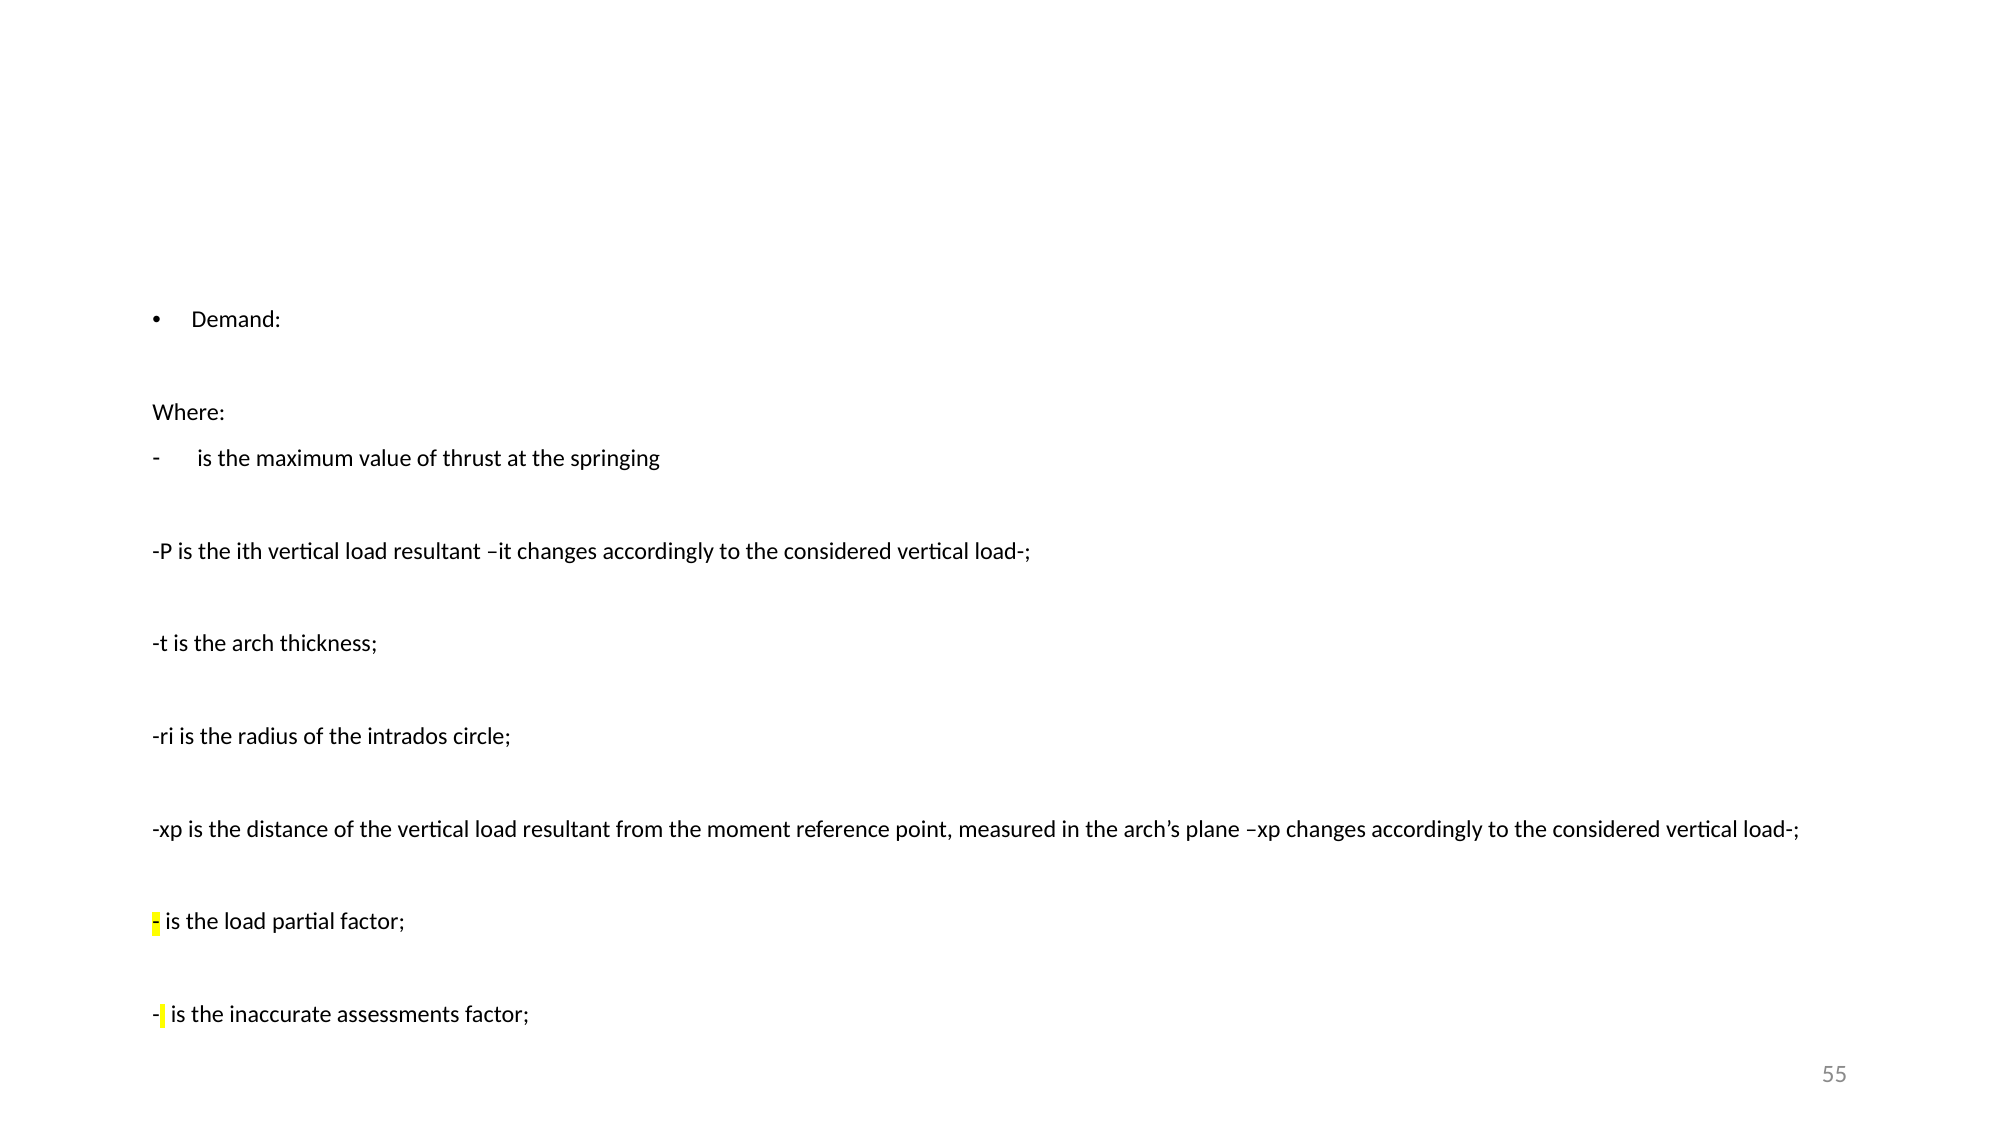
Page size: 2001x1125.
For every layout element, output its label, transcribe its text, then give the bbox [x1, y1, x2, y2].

slide_number 55 [1412, 1042, 1863, 1103]
